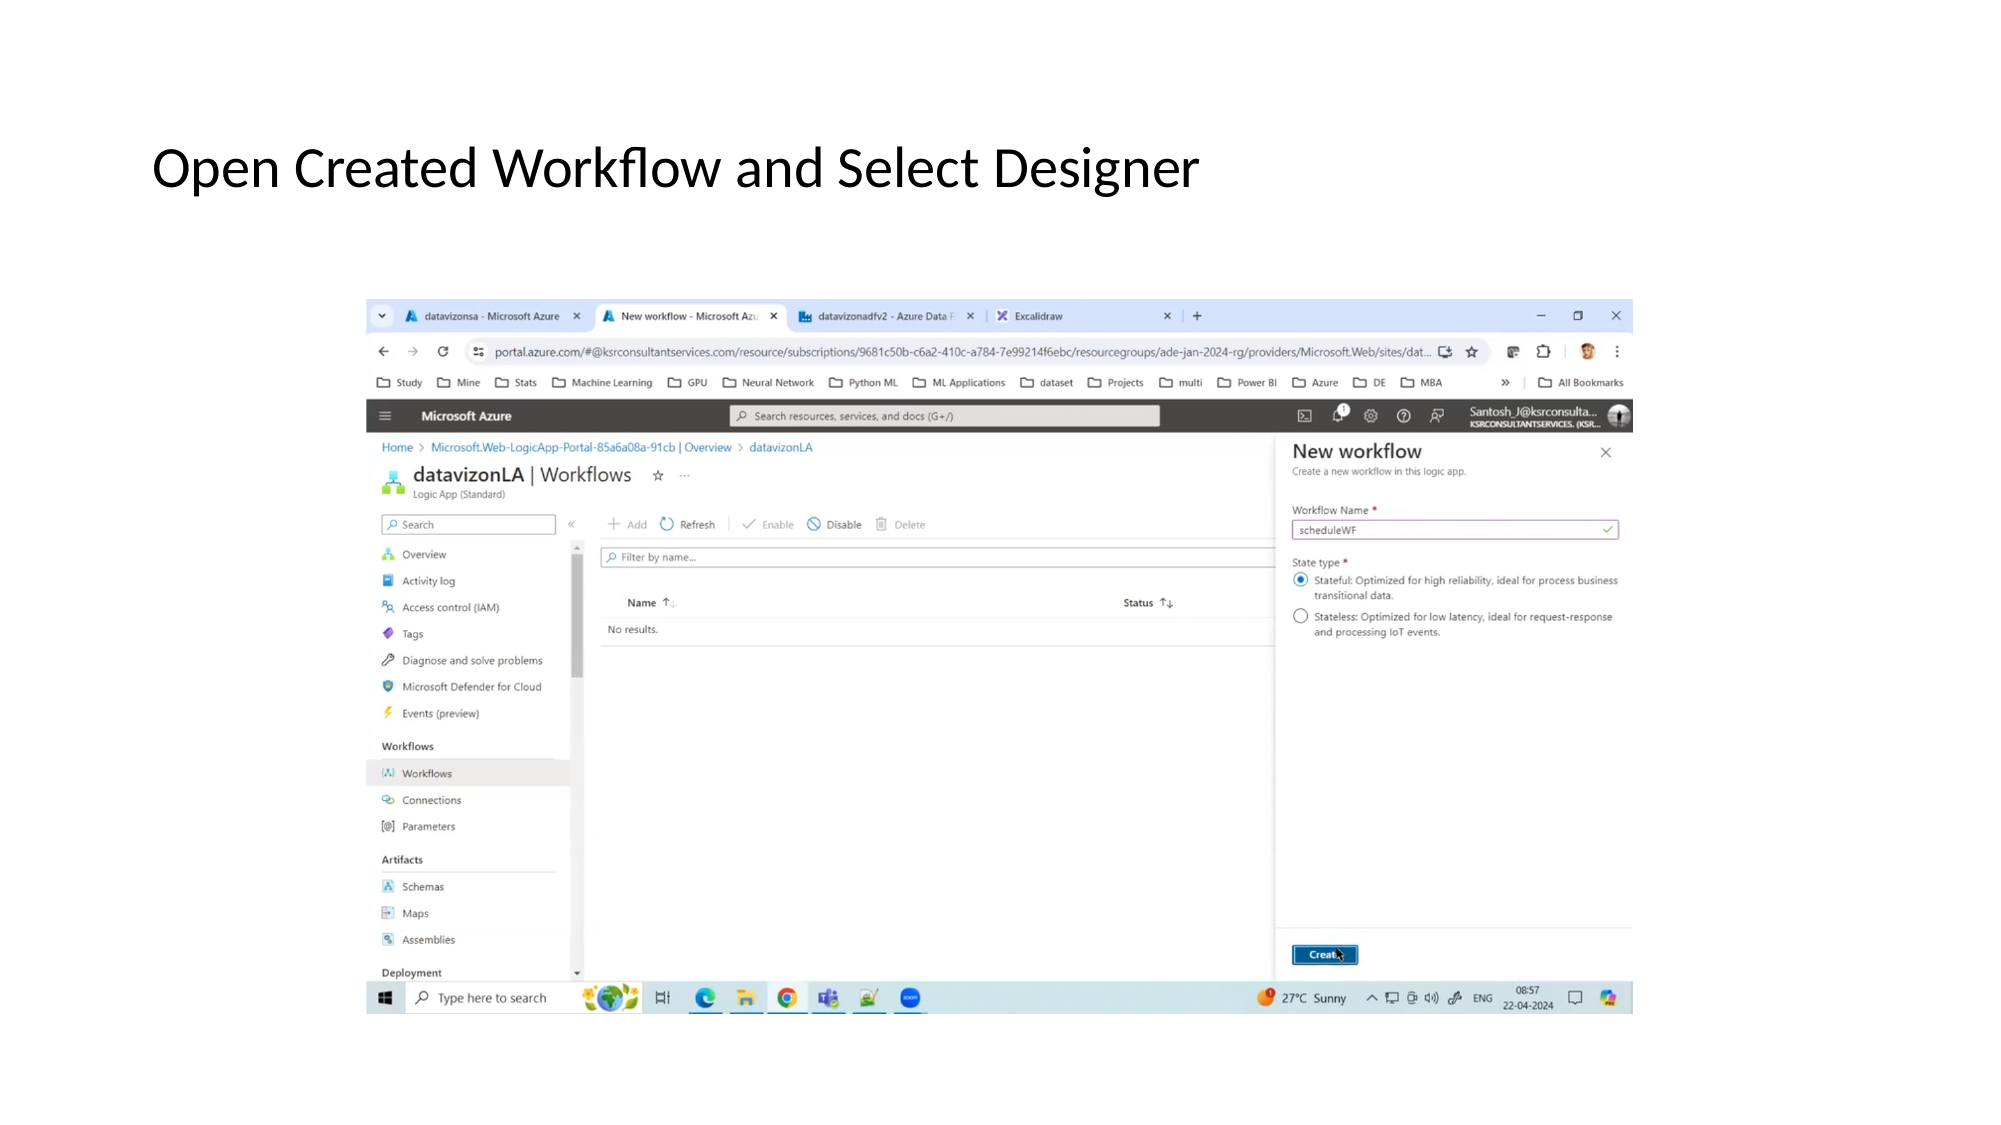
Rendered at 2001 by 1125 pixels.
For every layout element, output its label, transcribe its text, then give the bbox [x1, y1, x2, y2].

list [366, 299, 1633, 1014]
title Open Created Workflow and Select Designer [137, 59, 1863, 278]
